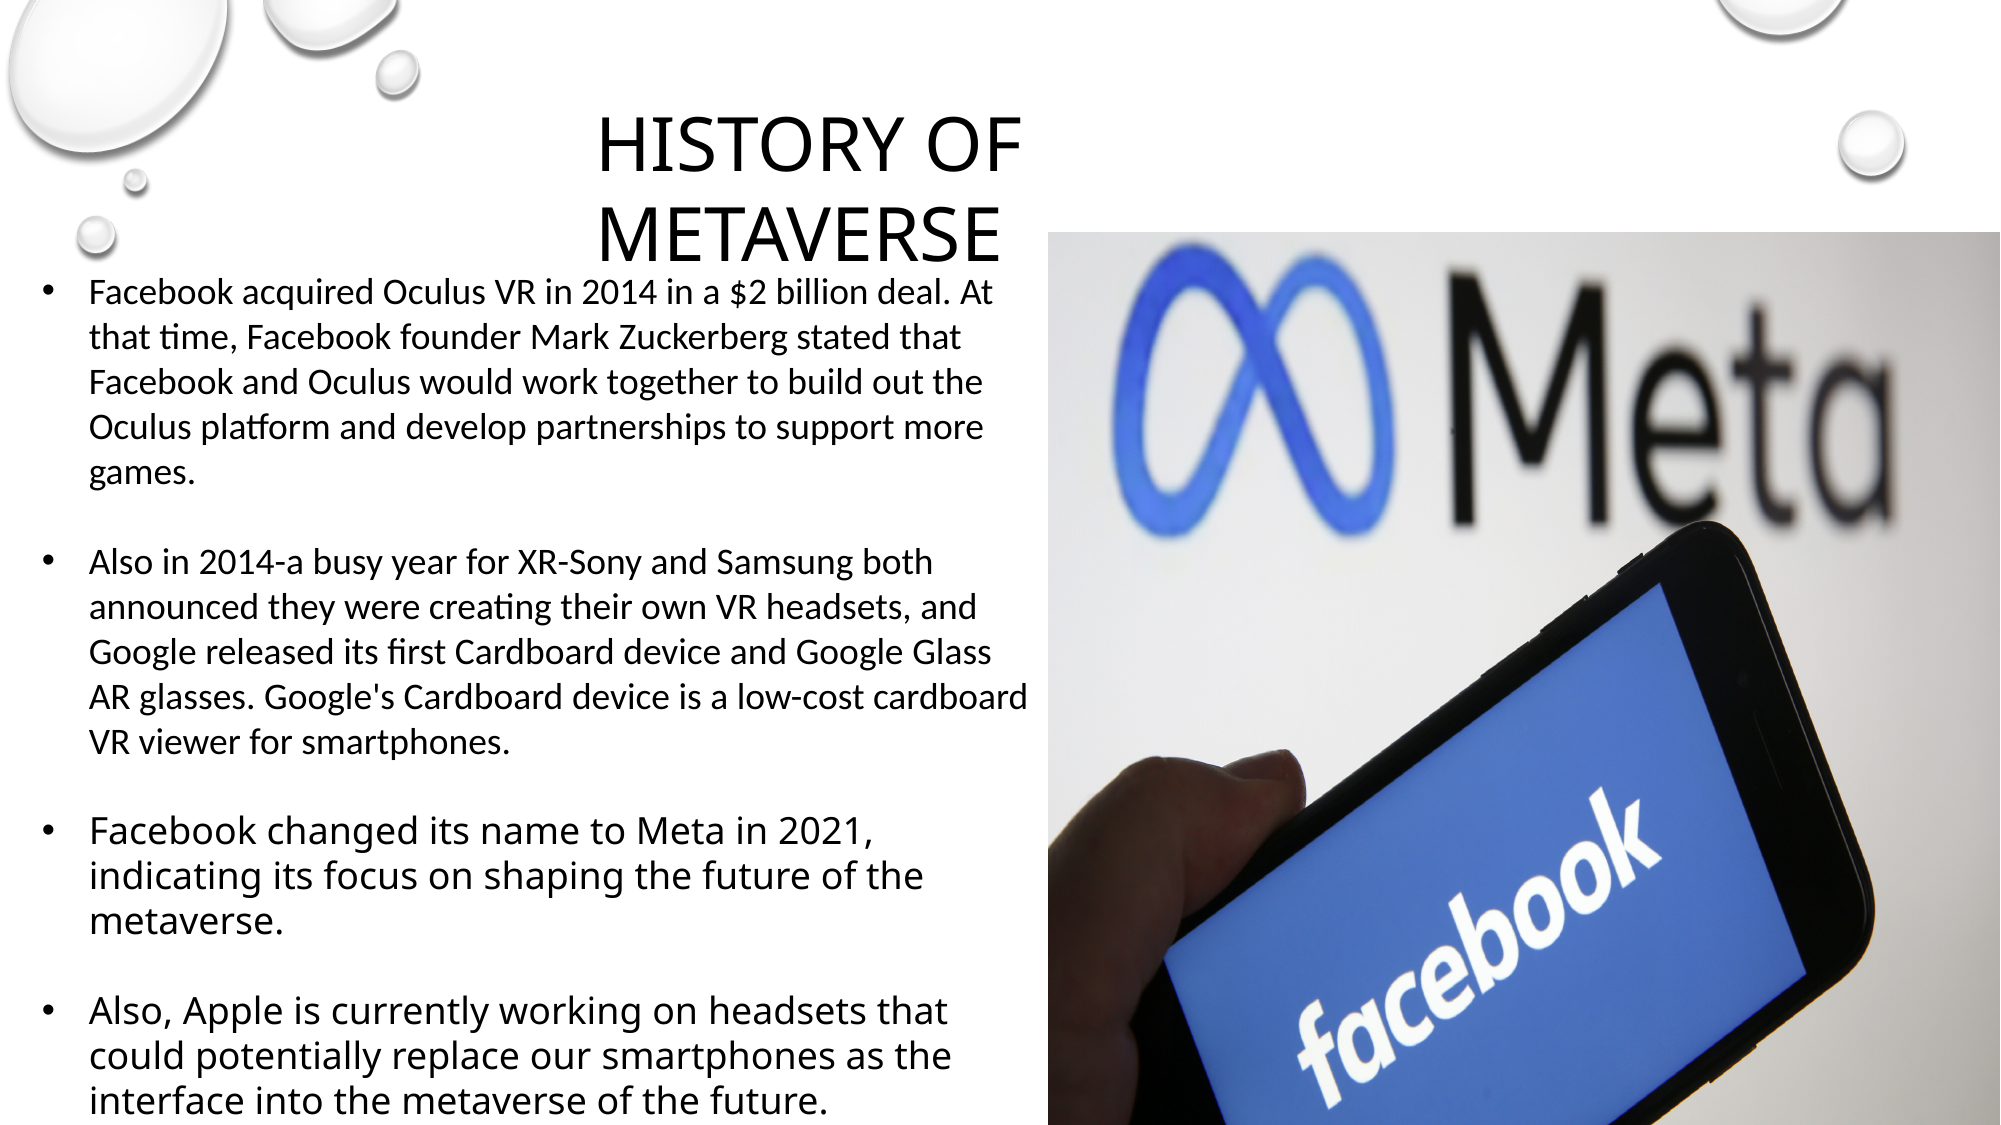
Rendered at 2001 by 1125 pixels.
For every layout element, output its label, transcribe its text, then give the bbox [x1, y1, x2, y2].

text_box HISTORY OF METAVERSE [580, 88, 1452, 284]
picture [0, 0, 2000, 1125]
text_box Facebook acquired Oculus VR in 2014 in a $2 billion deal. At that time, Facebook founder Mark Zuckerberg stated that Facebook and Oculus would work together to build out the Oculus platform and develop partnerships to support more games. Also in 2014-a busy year for XR-Sony and Samsung both announced they were creating their own VR headsets, and Google released its first Cardboard device and Google Glass AR glasses. Google's Cardboard device is a low-cost cardboard VR viewer for smartphones. Facebook changed its name to Meta in 2021, indicating its focus on shaping the future of the metaverse. Also, Apple is currently working on headsets that could potentially replace our smartphones as the interface into the metaverse of the future. [27, 259, 1042, 1125]
